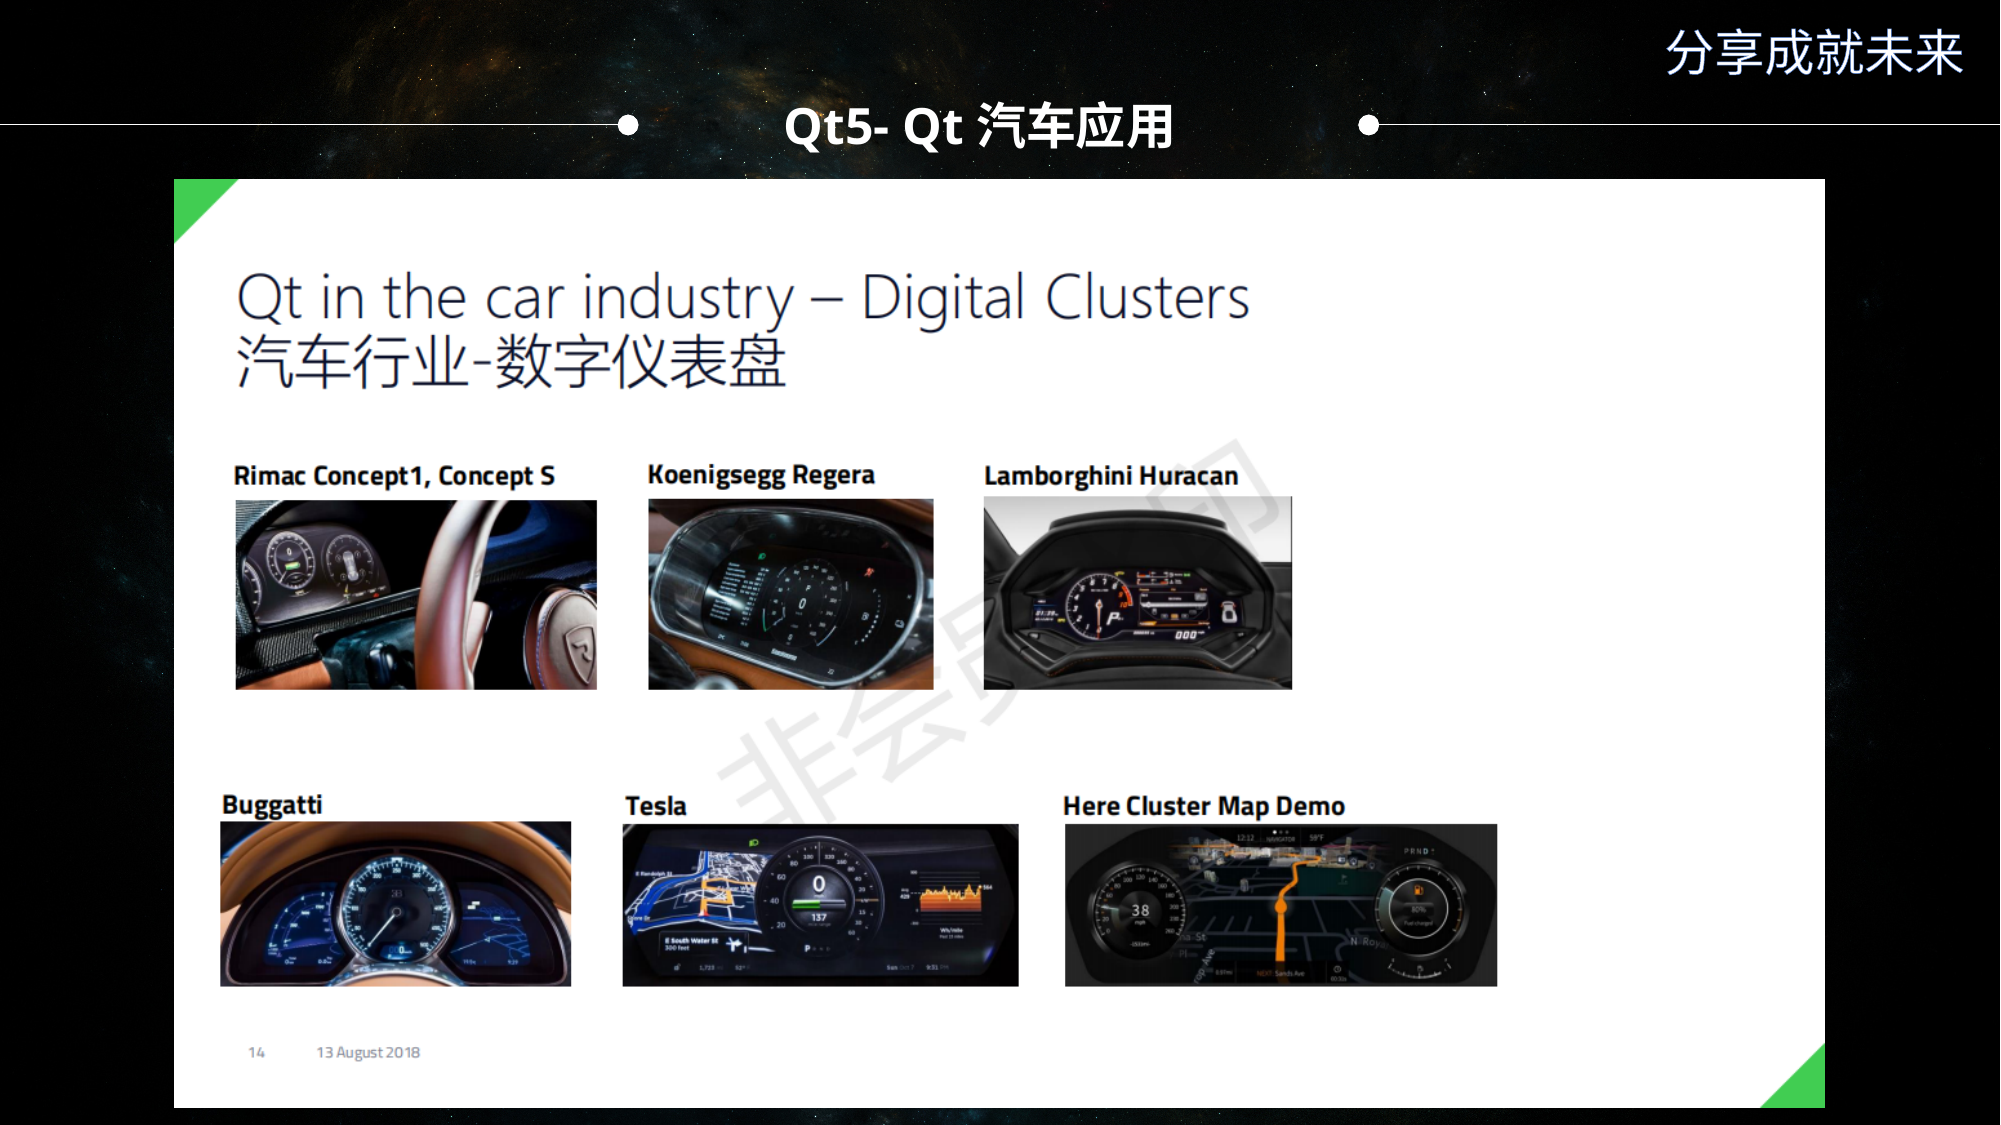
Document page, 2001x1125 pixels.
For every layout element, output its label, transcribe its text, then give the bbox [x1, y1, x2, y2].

picture [0, 0, 2000, 1125]
text_box Qt5- Qt汽车应用 [768, 87, 1276, 162]
text_box 分享成就未来 [1649, 13, 1980, 89]
